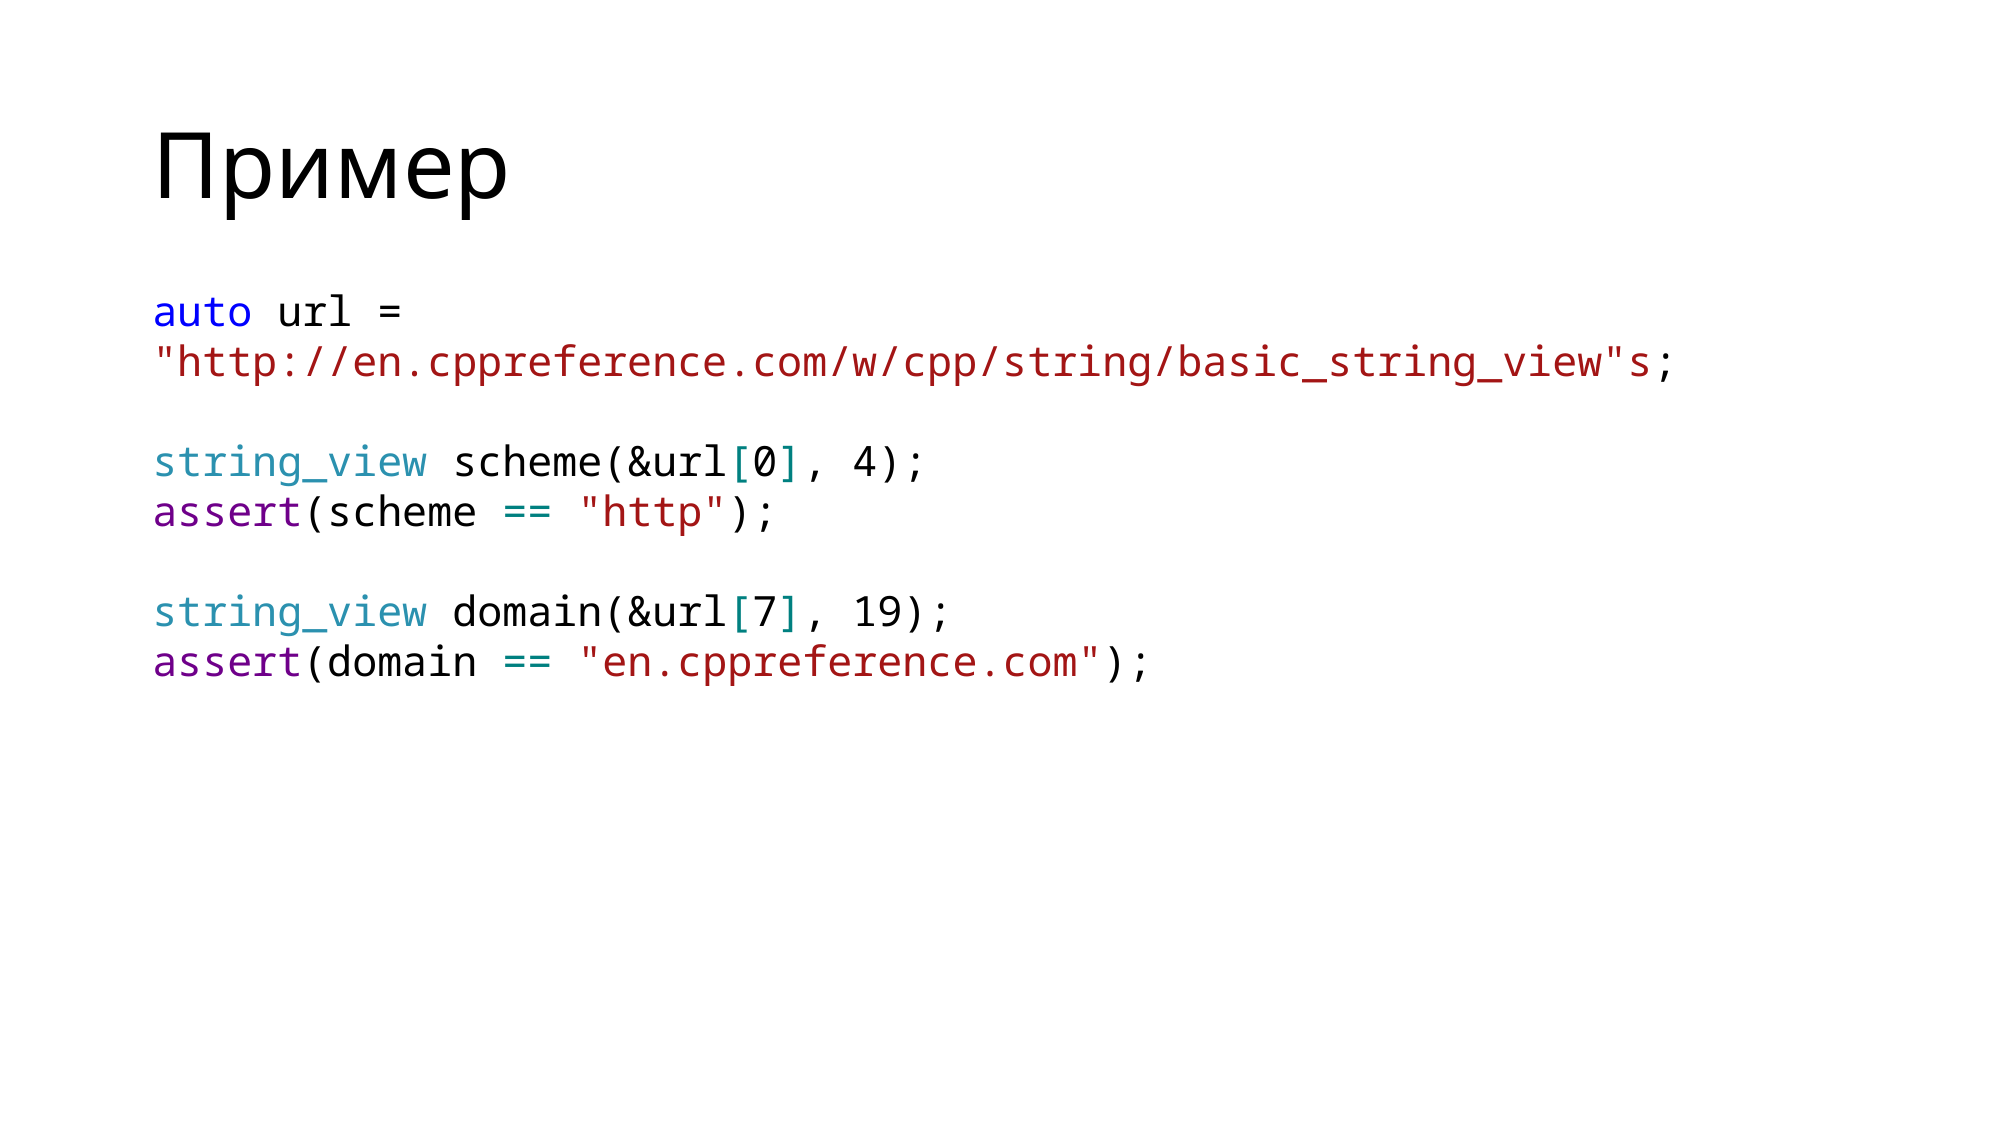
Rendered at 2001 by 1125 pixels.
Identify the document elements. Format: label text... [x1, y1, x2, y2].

title Пример [137, 59, 1863, 277]
text_box auto url = "http://en.cppreference.com/w/cpp/string/basic_string_view"s; string_view scheme(&url[0], 4); assert(scheme == "http"); string_view domain(&url[7], 19); assert(domain == "en.cppreference.com"); [137, 277, 1898, 693]
